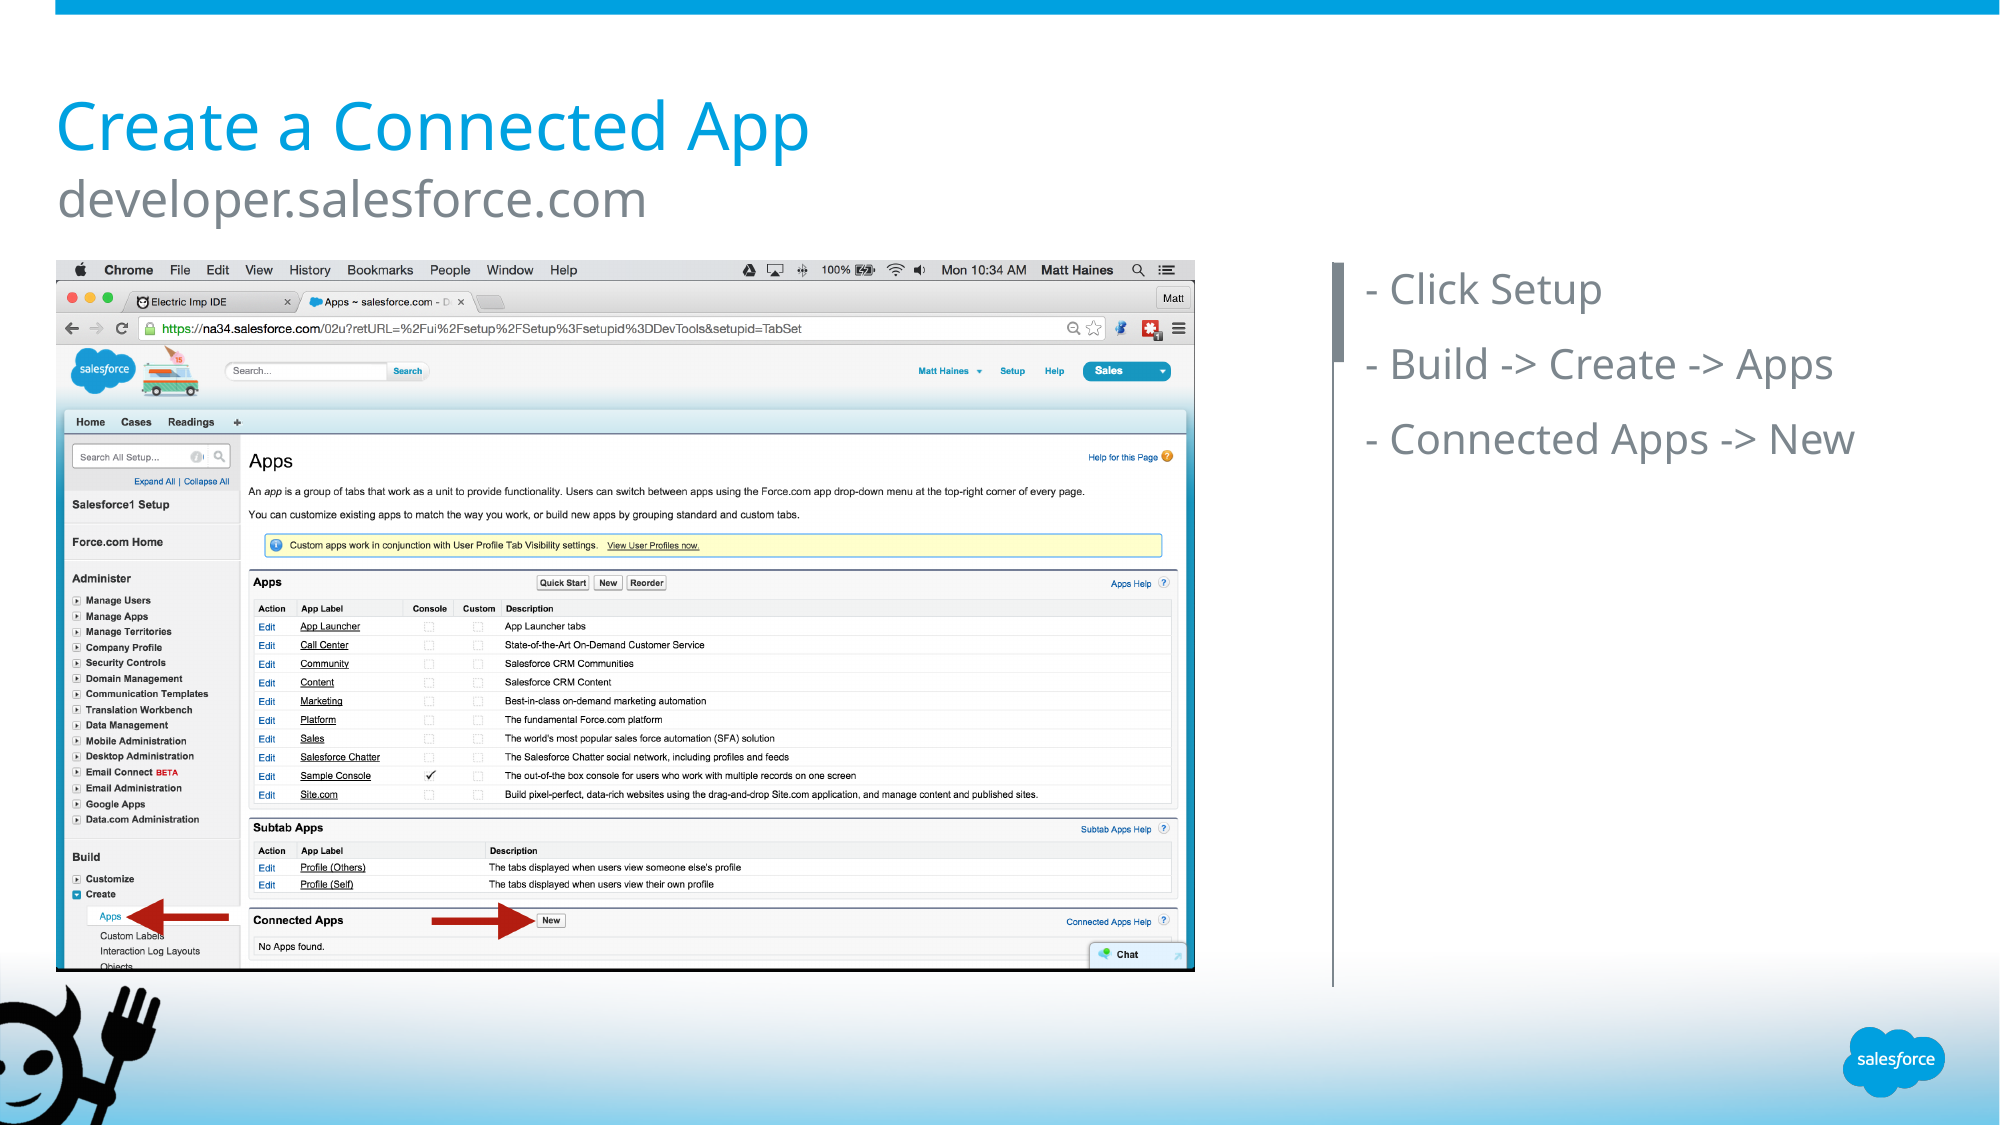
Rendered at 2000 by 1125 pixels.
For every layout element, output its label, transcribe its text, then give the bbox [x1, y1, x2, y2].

picture [0, 188, 2000, 1125]
title Create a Connected App [55, 14, 1945, 164]
list - Click Setup - Build -> Create -> Apps - Connected Apps -> New [1363, 262, 1964, 988]
list developer.salesforce.com [55, 167, 1940, 229]
